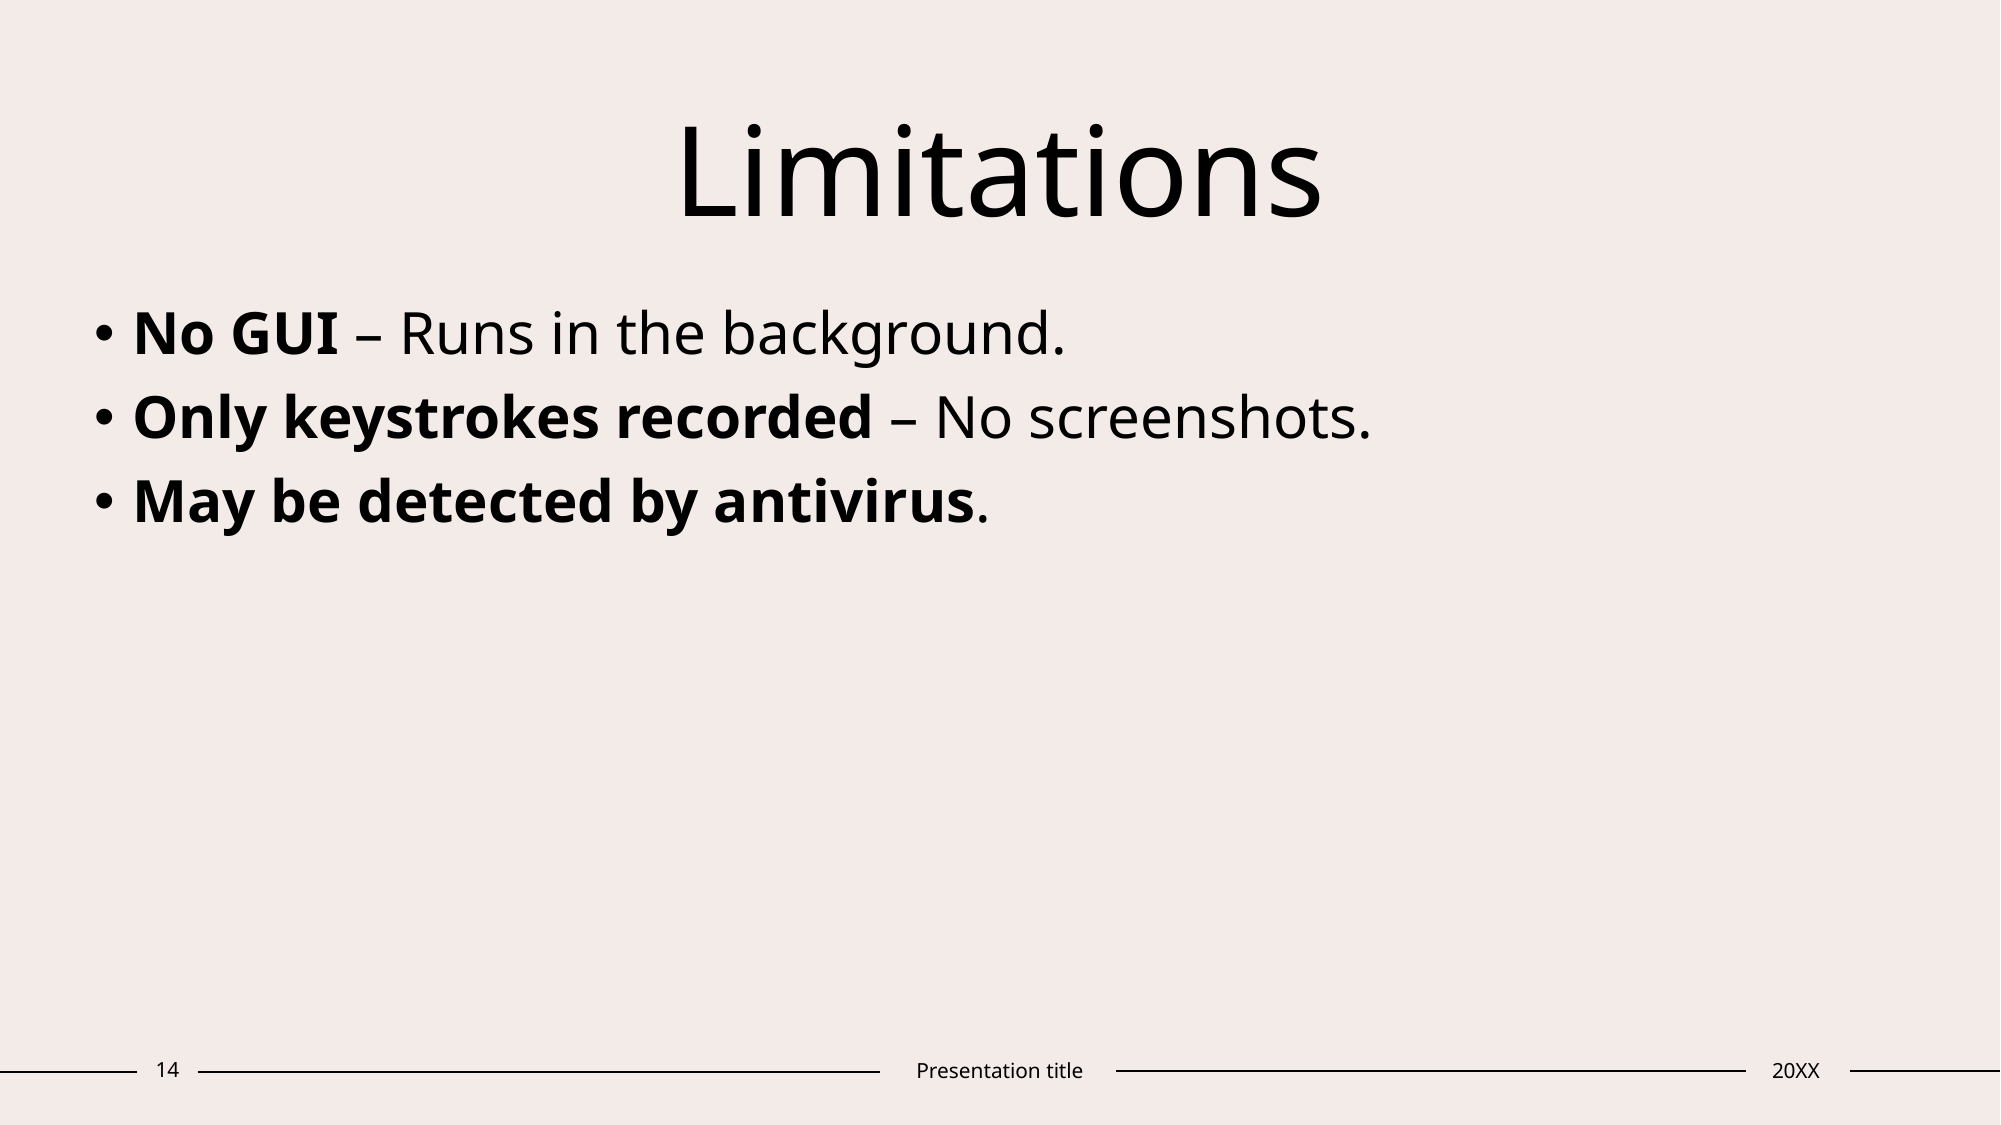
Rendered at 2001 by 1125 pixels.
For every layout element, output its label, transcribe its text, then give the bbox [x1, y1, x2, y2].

list No GUI – Runs in the background. Only keystrokes recorded – No screenshots. May be detected by antivirus. [79, 296, 1884, 980]
slide_number 20XX [1743, 1050, 1849, 1091]
title Limitations [187, 83, 1813, 251]
slide_number 14 [137, 1050, 198, 1091]
footer Presentation title [879, 1050, 1120, 1091]
